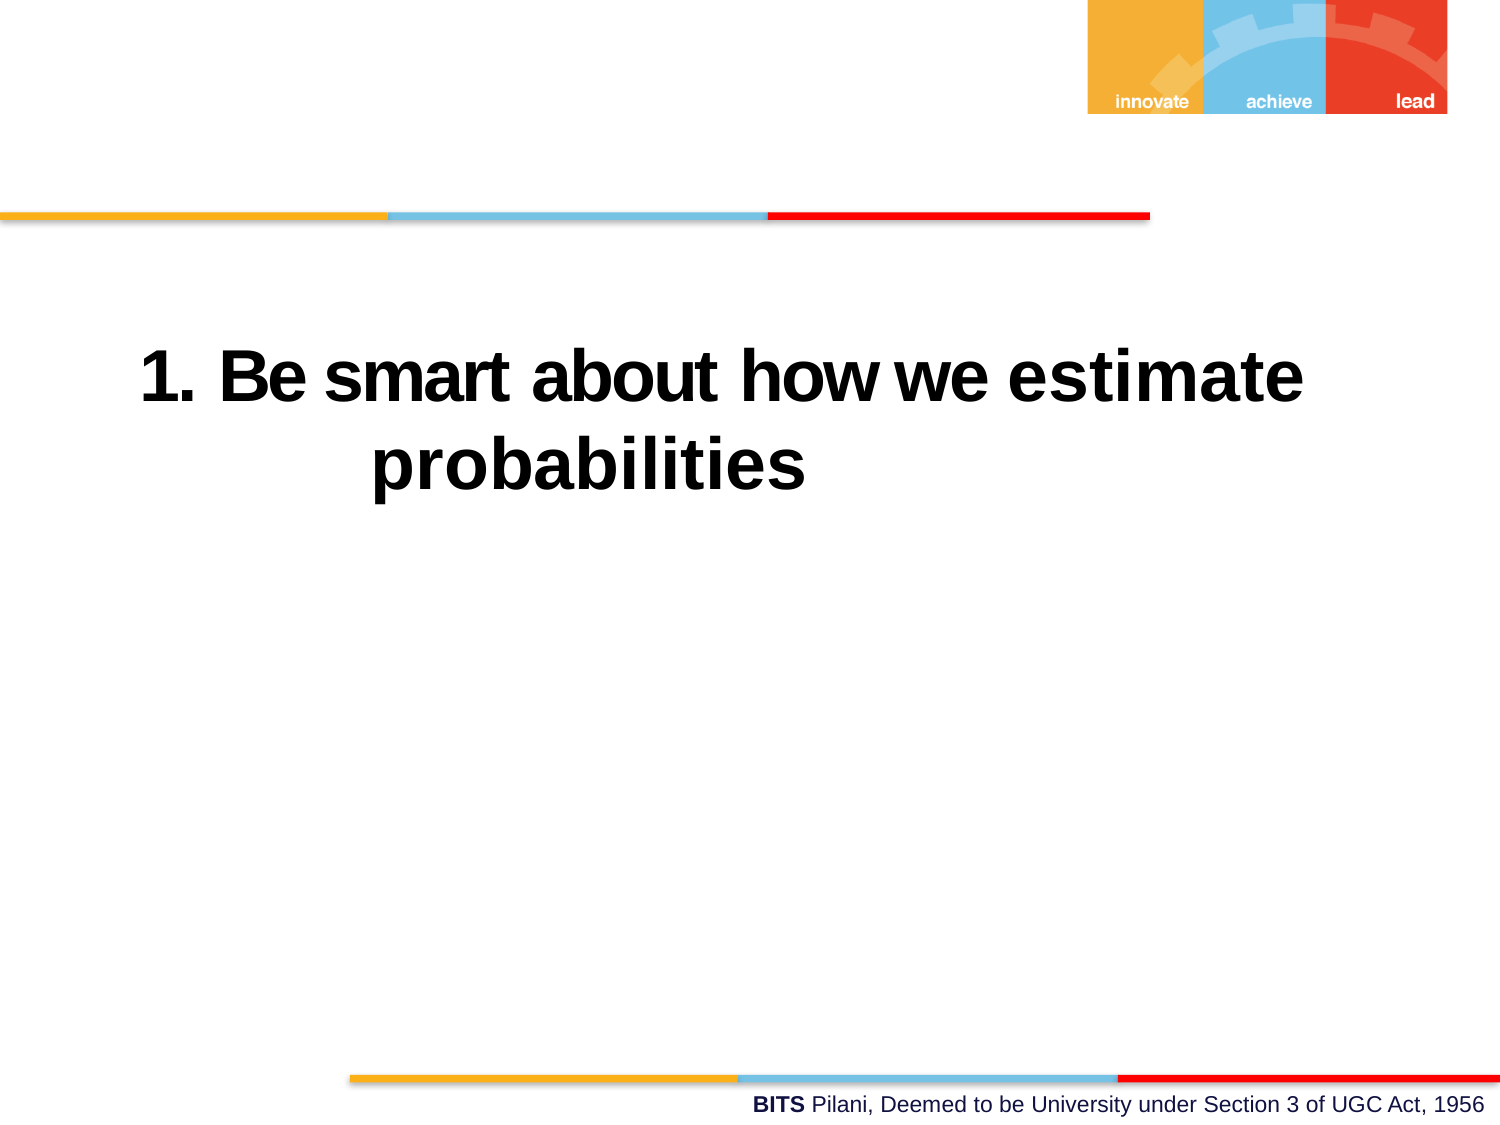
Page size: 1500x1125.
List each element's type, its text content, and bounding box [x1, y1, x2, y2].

picture [1087, 0, 1448, 114]
title 1. Be smart about how we estimate probabilities [137, 320, 1325, 510]
